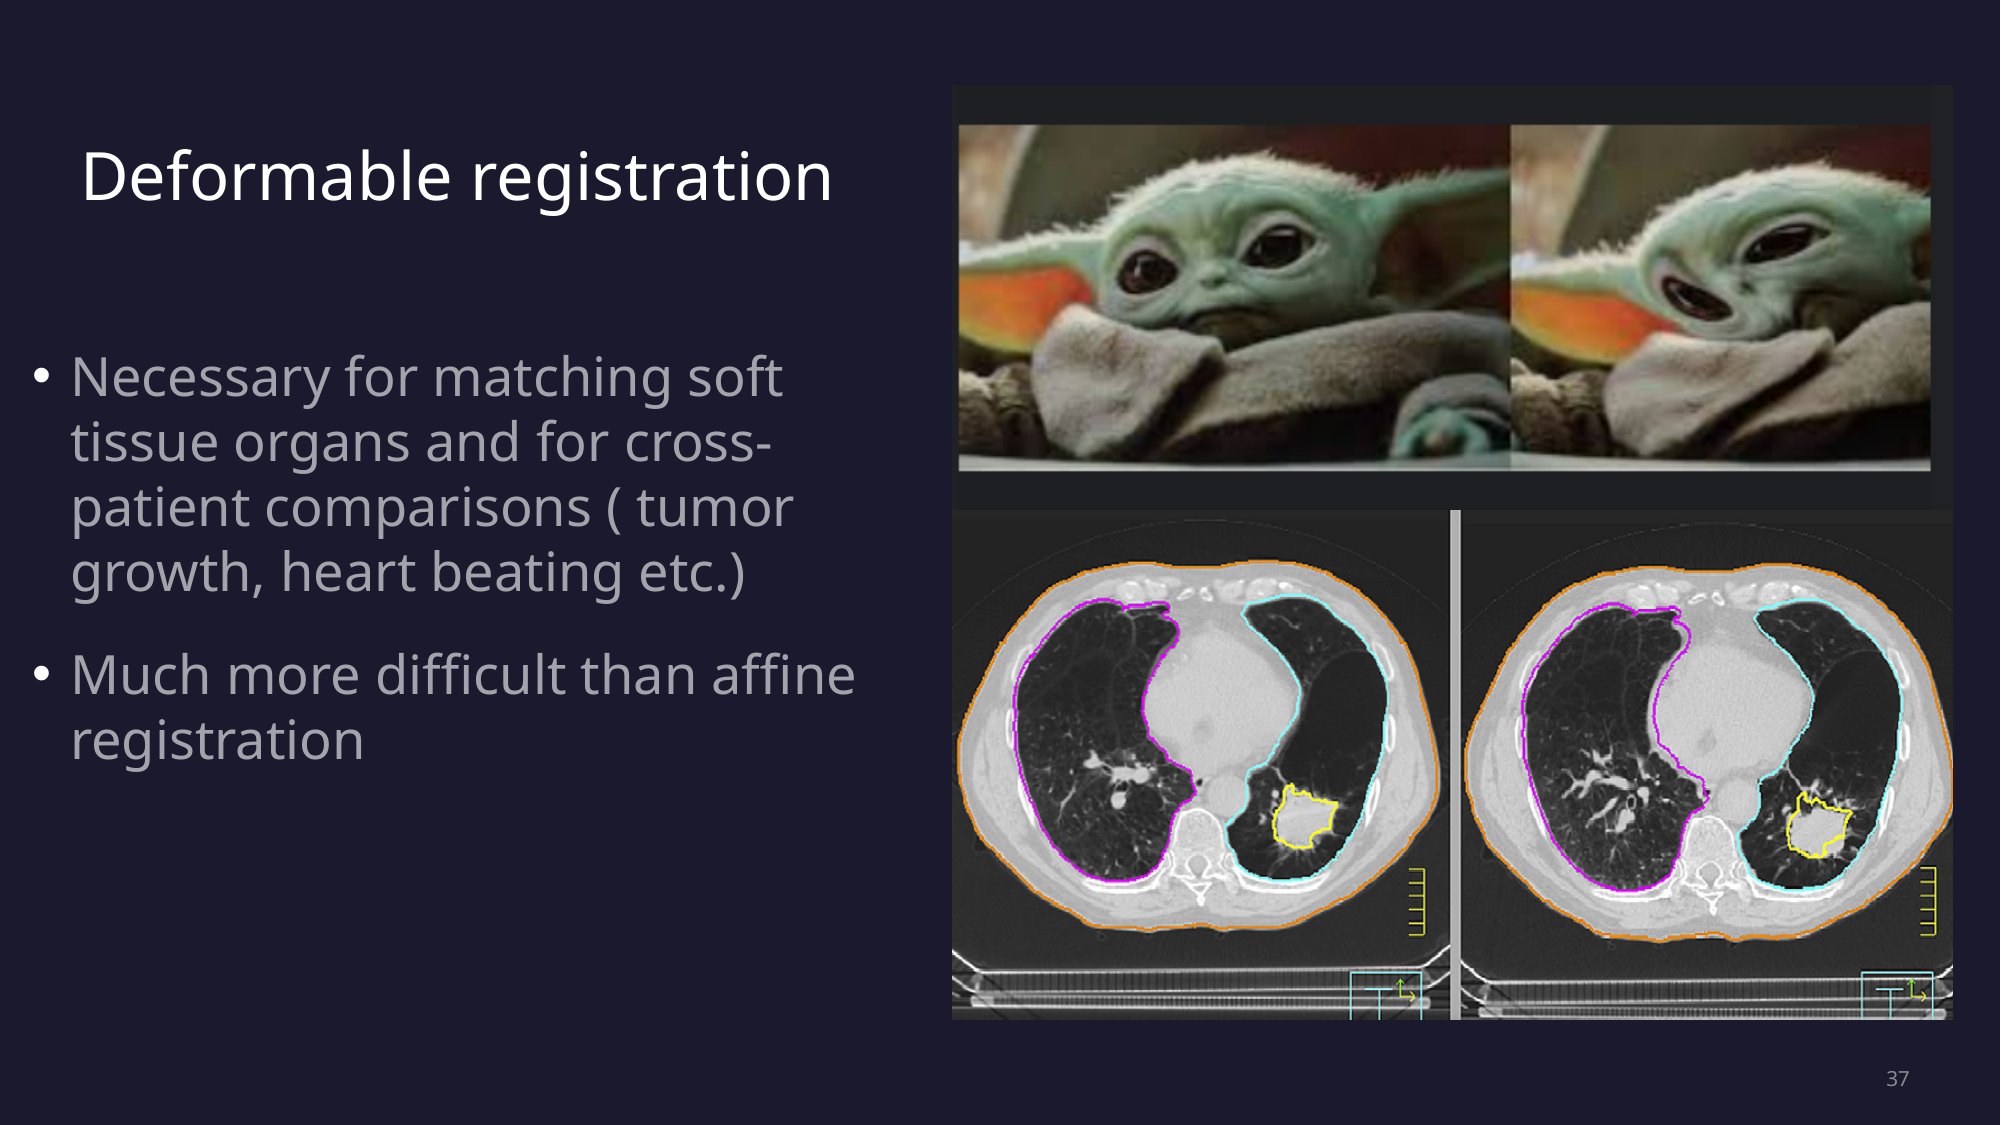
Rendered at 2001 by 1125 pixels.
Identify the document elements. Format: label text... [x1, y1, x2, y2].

list Necessary for matching soft tissue organs and for cross-patient comparisons ( tumor growth, heart beating etc.) Much more difficult than affine registration [32, 342, 867, 800]
picture [952, 85, 1953, 1020]
slide_number 37 [1632, 1067, 1910, 1093]
title Deformable registration [79, 71, 867, 268]
